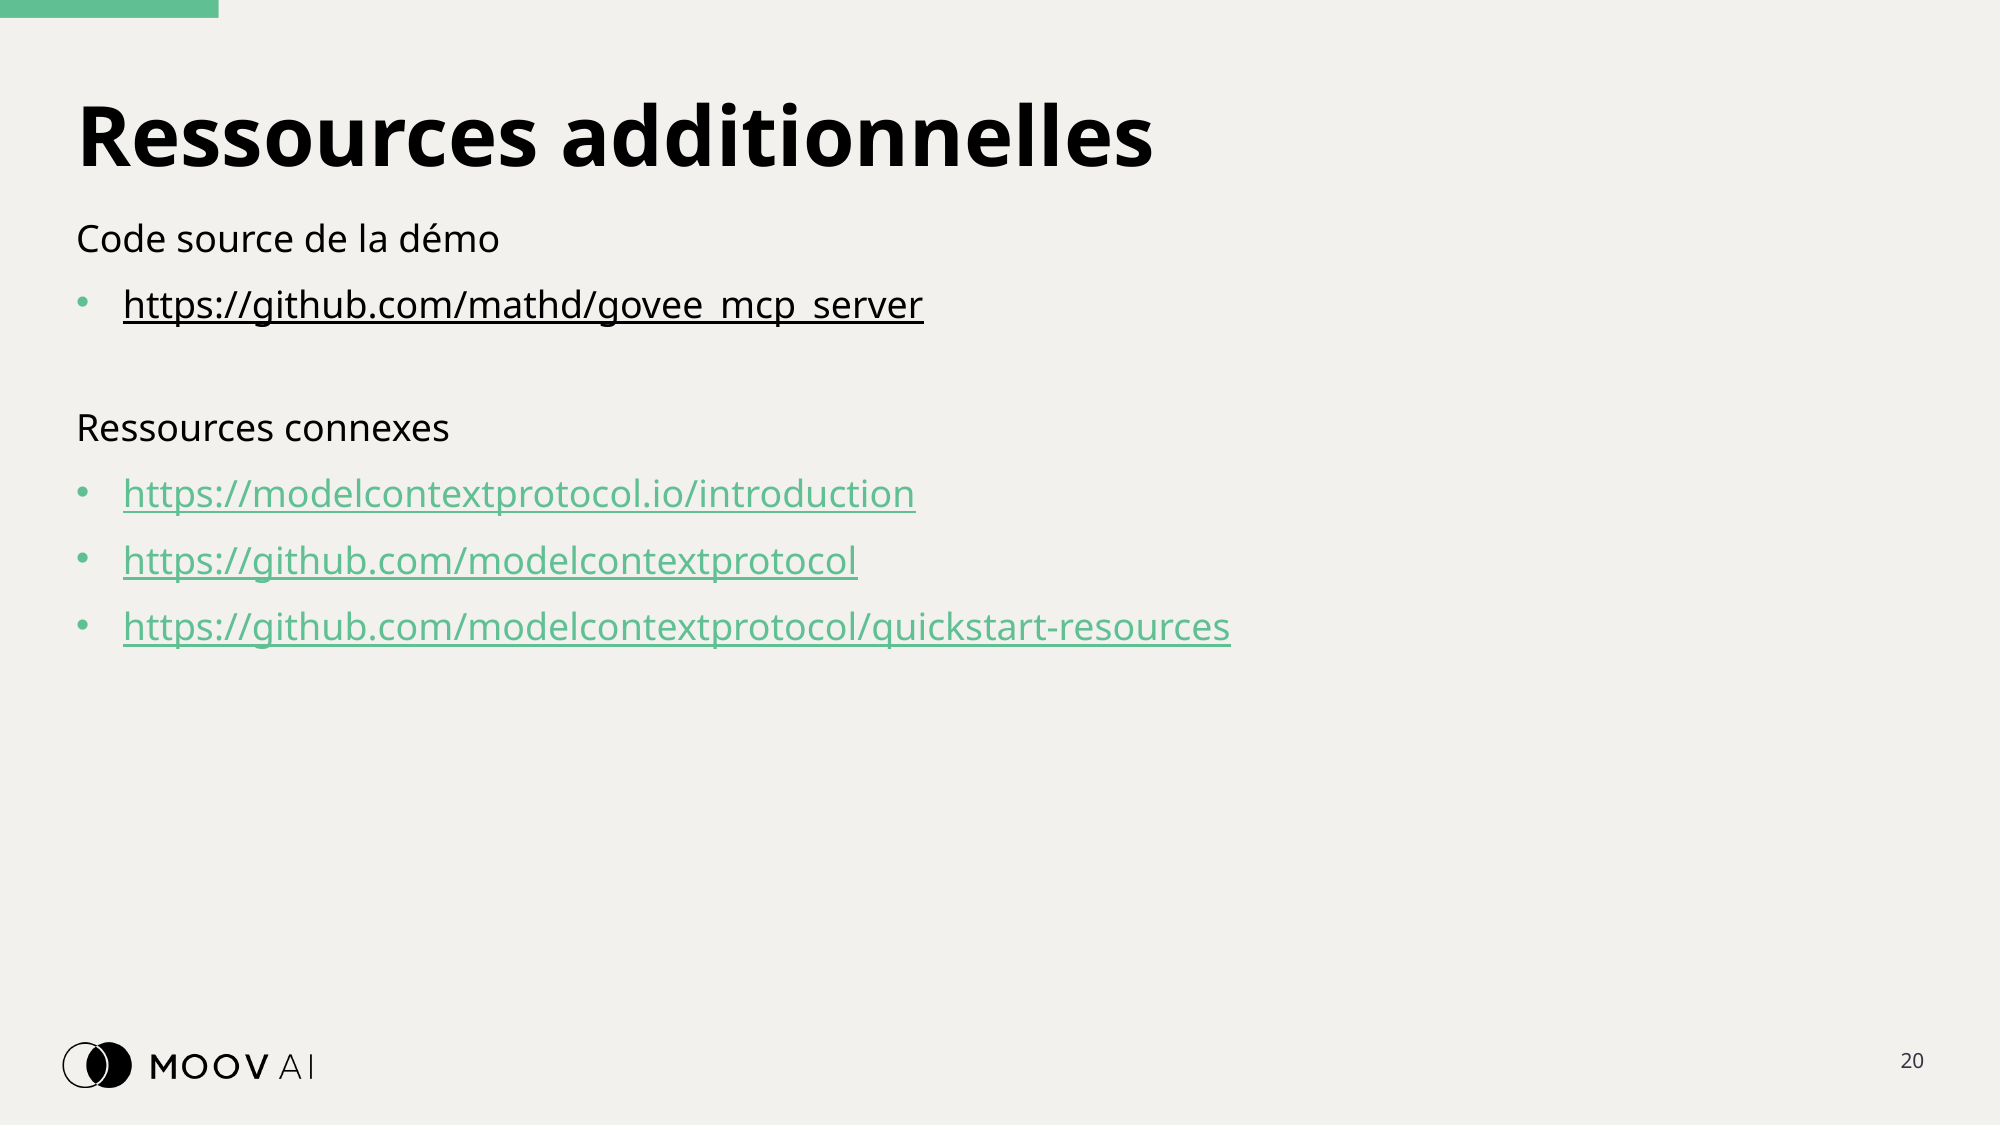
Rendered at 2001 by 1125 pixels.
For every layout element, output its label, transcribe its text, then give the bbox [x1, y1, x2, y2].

picture [60, 1042, 314, 1088]
slide_number 20 [1887, 1041, 1938, 1082]
list Code source de la démo https://github.com/mathd/govee_mcp_server Ressources connexes https://modelcontextprotocol.io/introduction https://github.com/modelcontextprotocol https://github.com/modelcontextprotocol/quickstart-resources [60, 212, 1939, 1013]
title Ressources additionnelles [60, 88, 1939, 190]
